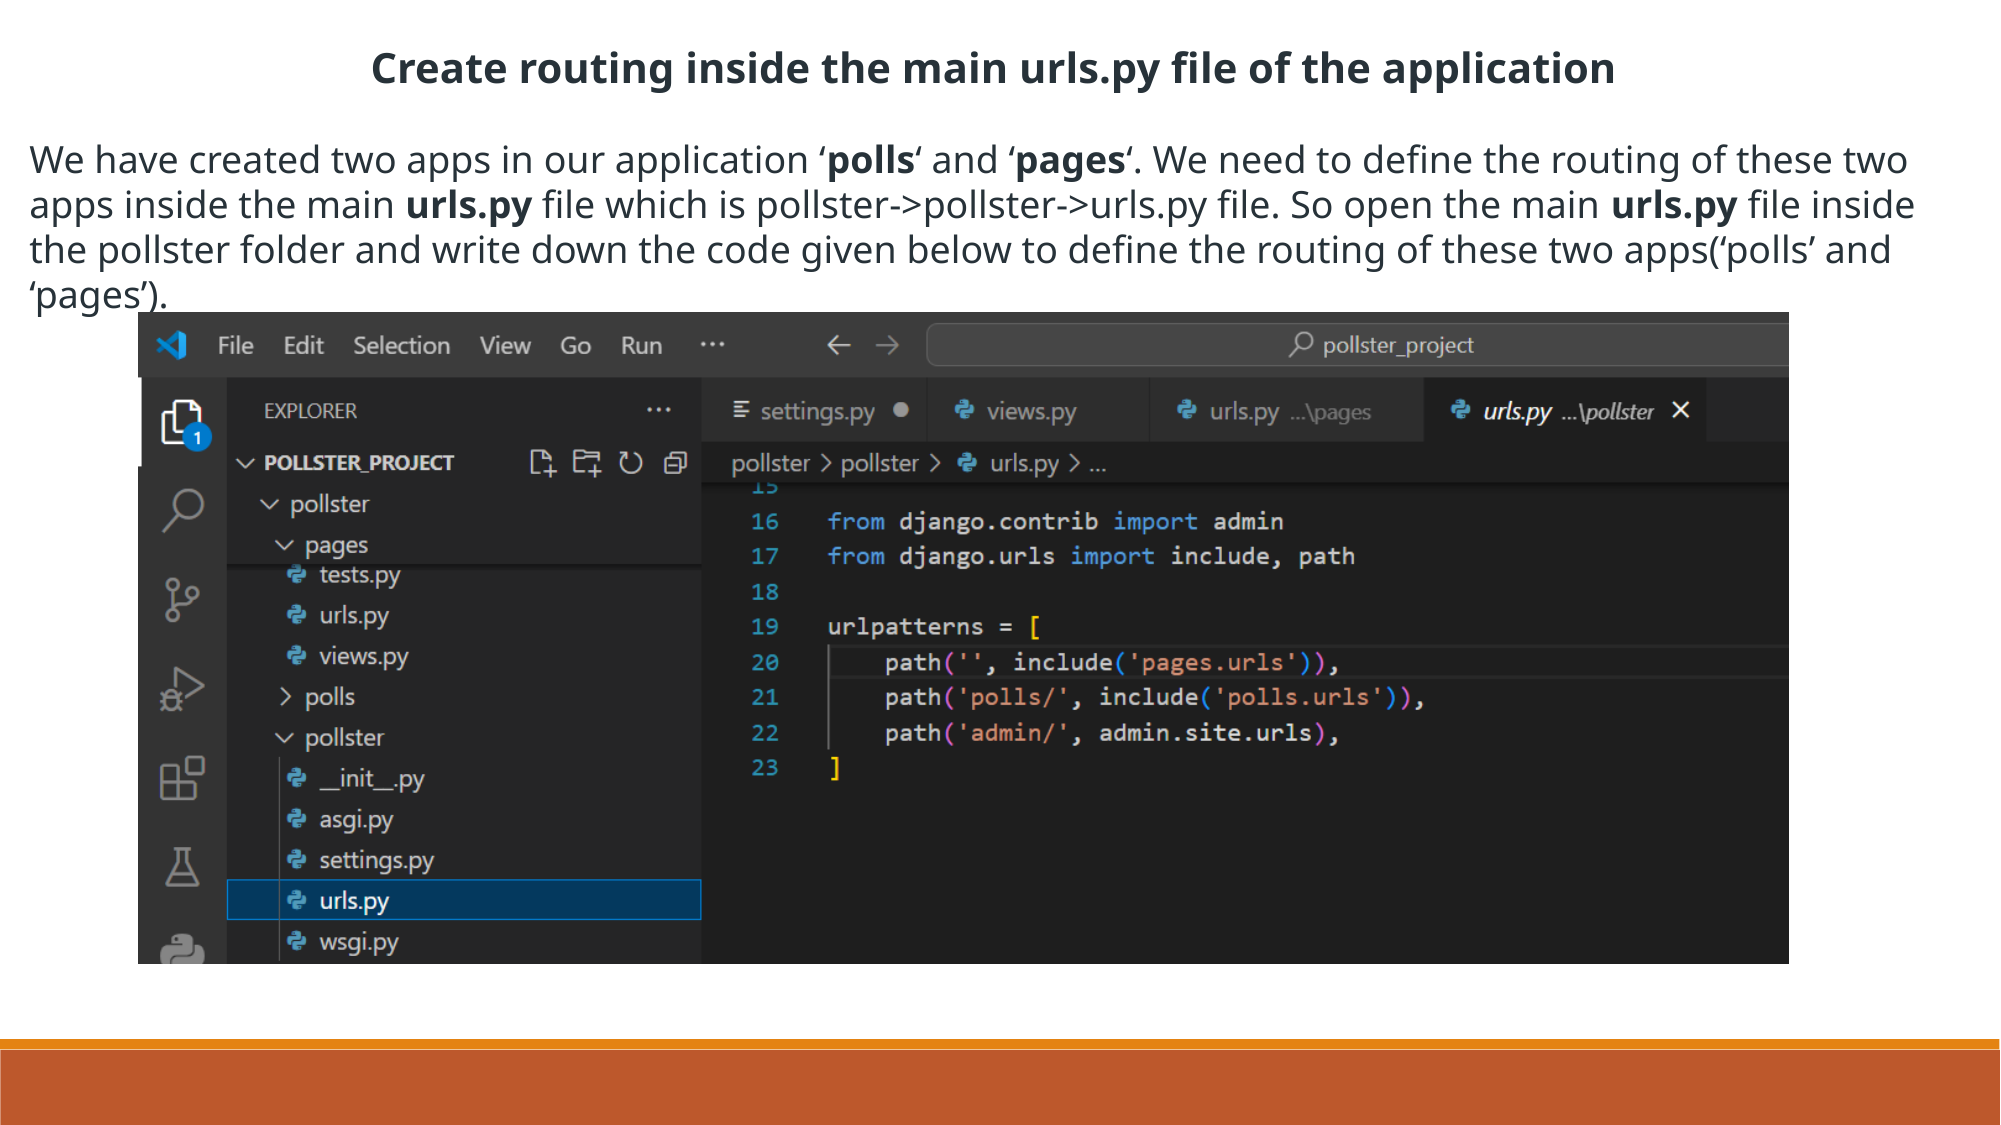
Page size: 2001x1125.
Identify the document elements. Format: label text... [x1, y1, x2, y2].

picture [137, 312, 1790, 964]
text_box Create routing inside the main urls.py file of the application We have created two apps in our application ‘polls‘ and ‘pages‘. We need to define the routing of these two apps inside the main urls.py file which is pollster->pollster->urls.py file. So open the main urls.py file inside the pollster folder and write down the code given below to define the routing of these two apps(‘polls’ and ‘pages’). [14, 34, 1973, 324]
